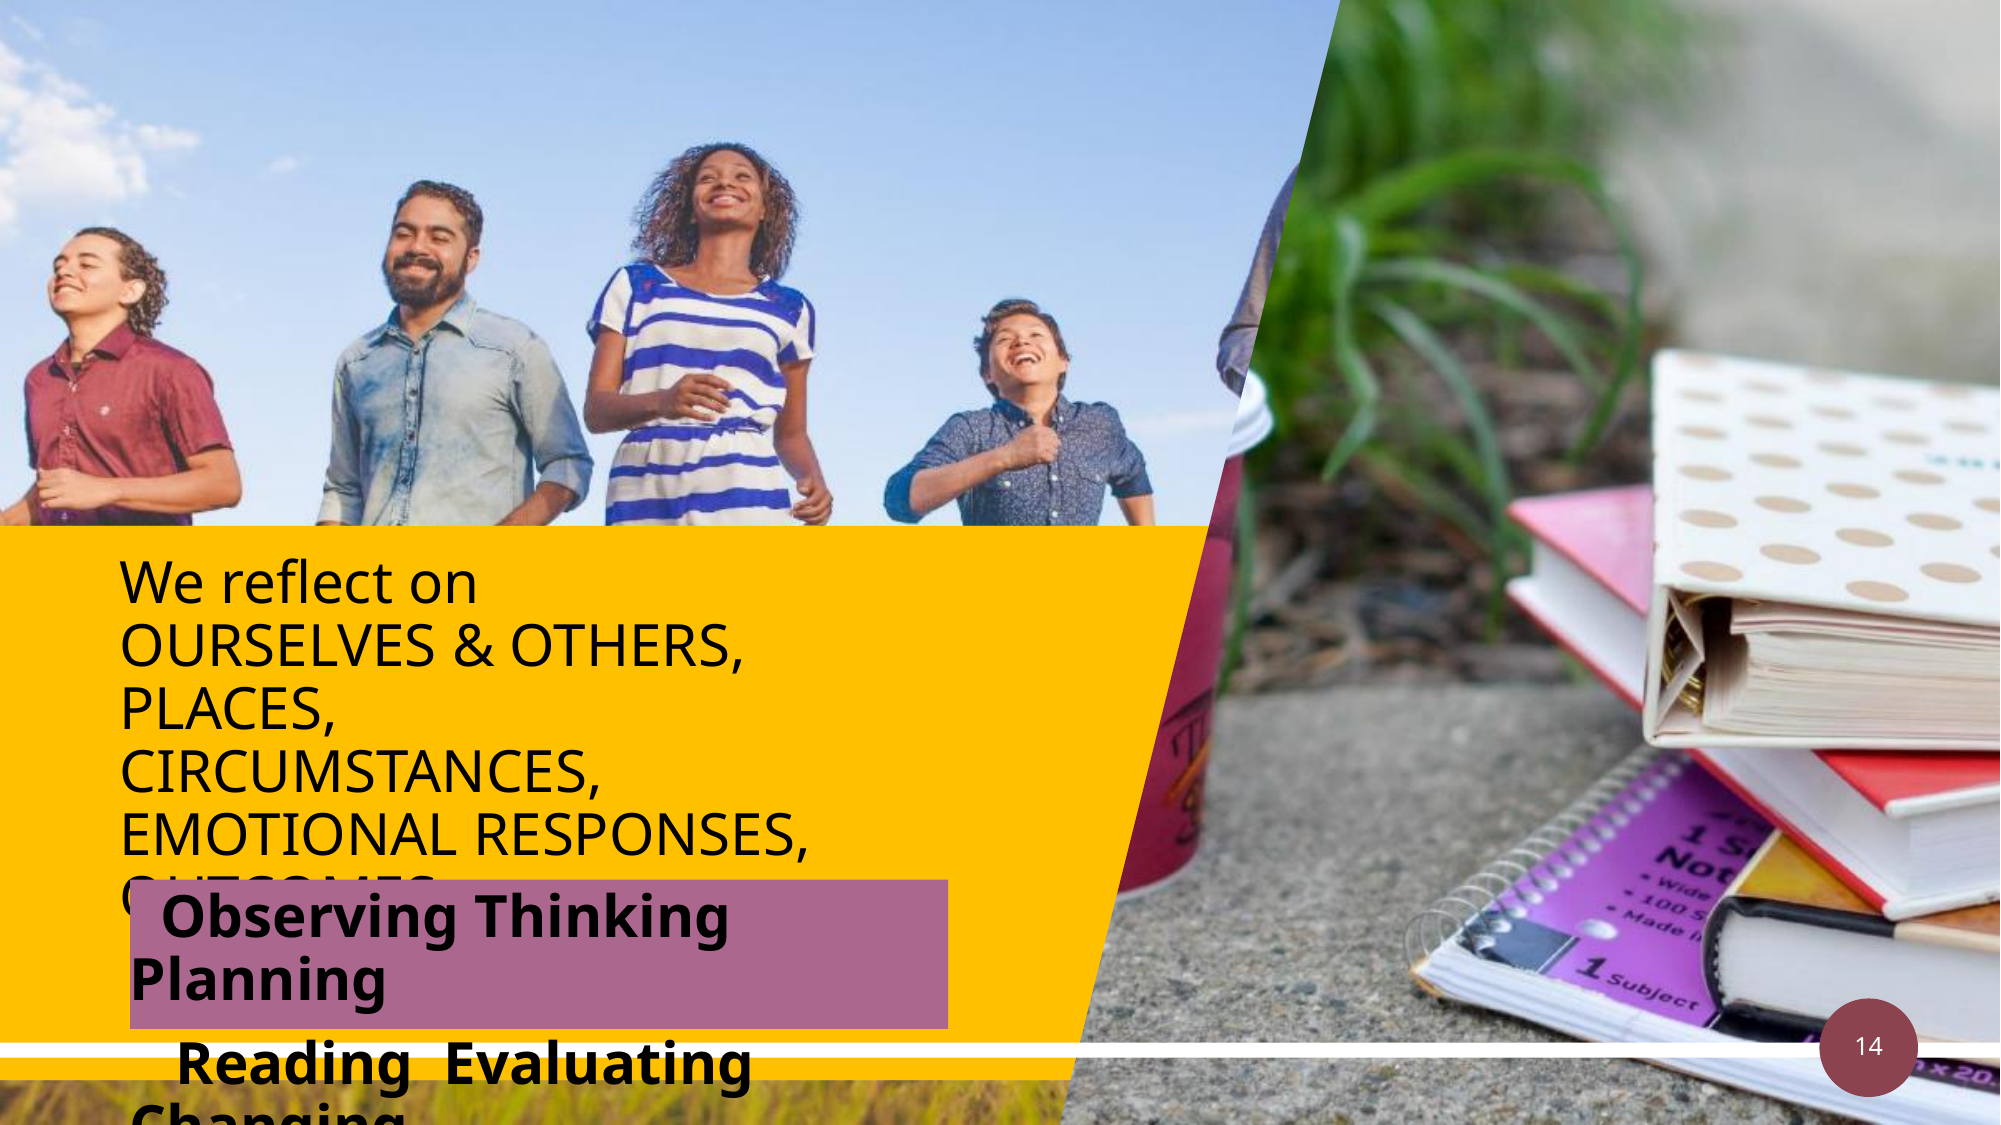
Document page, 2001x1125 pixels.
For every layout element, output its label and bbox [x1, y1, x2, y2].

text_box [0, 525, 1060, 1081]
picture [0, 0, 2000, 1125]
